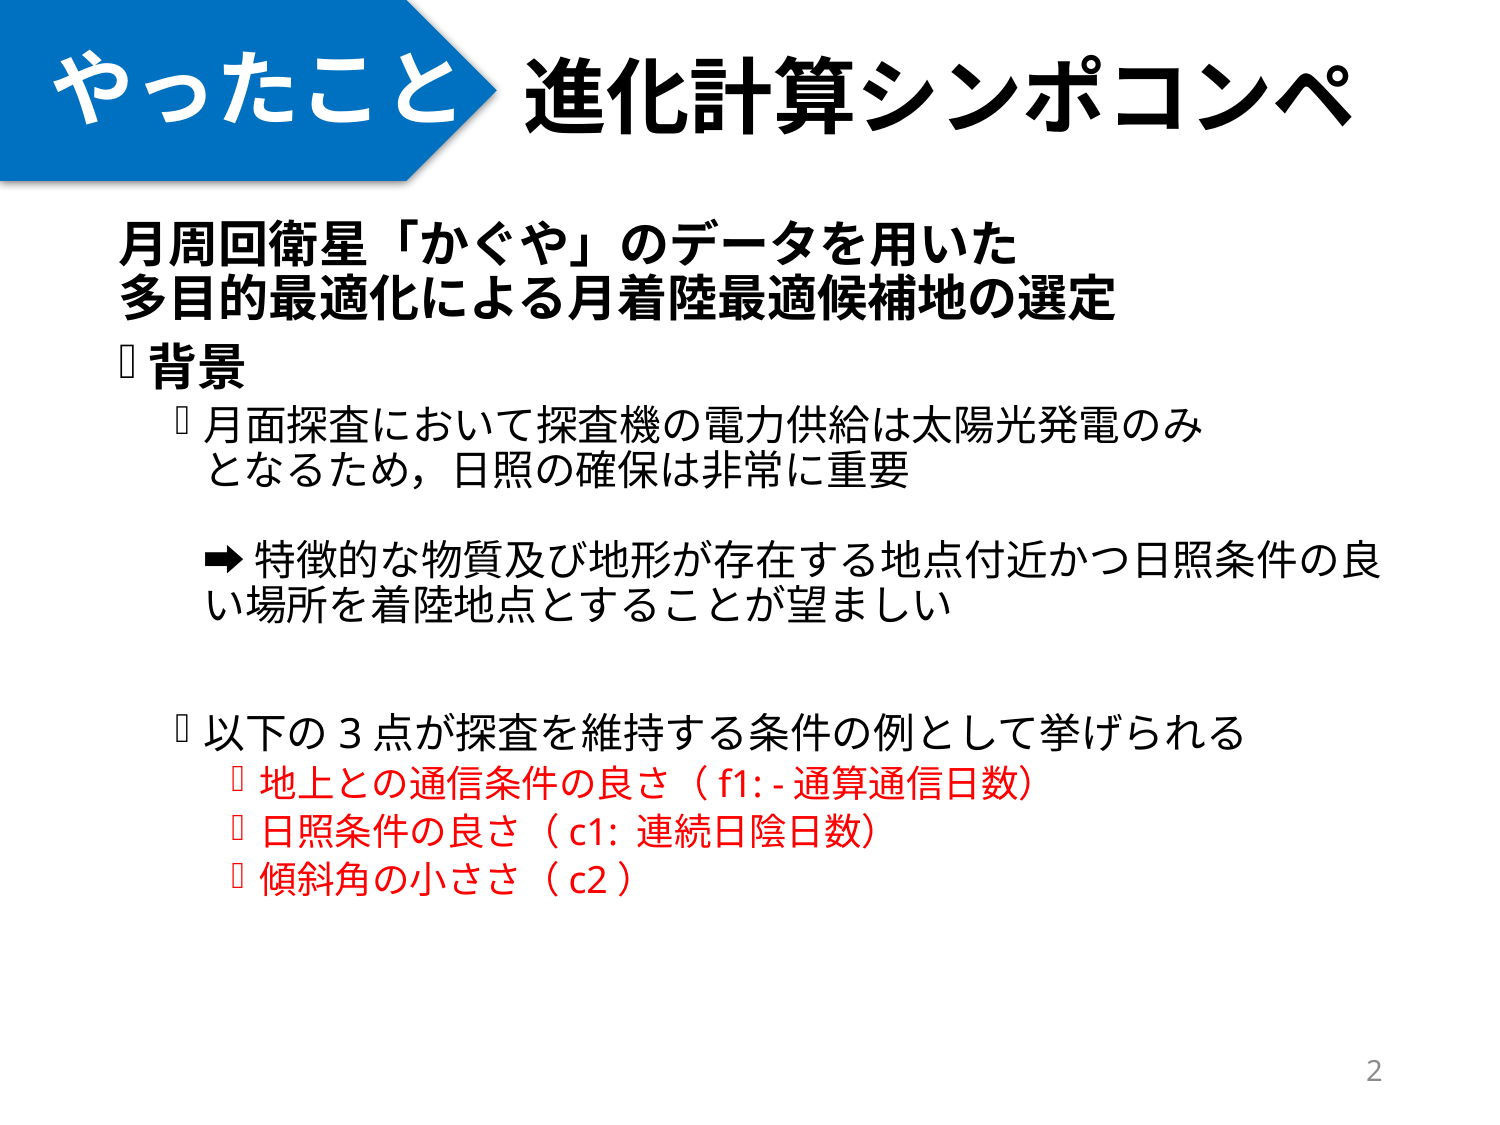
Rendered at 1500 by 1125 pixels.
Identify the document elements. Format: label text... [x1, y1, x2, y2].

title 進化計算シンポコンペ [508, 10, 1500, 192]
text_box やったこと [35, 1, 1010, 183]
list 月周回衛星「かぐや」のデータを用いた 多目的最適化による月着陸最適候補地の選定 背景 月面探査において探査機の電力供給は太陽光発電のみ となるため，日照の確保は非常に重要 ➡ 特徴的な物質及び地形が存在する地点付近かつ日照条件の良い場所を着陸地点とすることが望ましい 以下の3点が探査を維持する条件の例として挙げられる 地上との通信条件の良さ（f1: -通算通信日数） 日照条件の良さ（c1: 連続日陰日数） 傾斜角の小ささ（c2） [103, 211, 1398, 1014]
slide_number 2 [1060, 1042, 1398, 1103]
